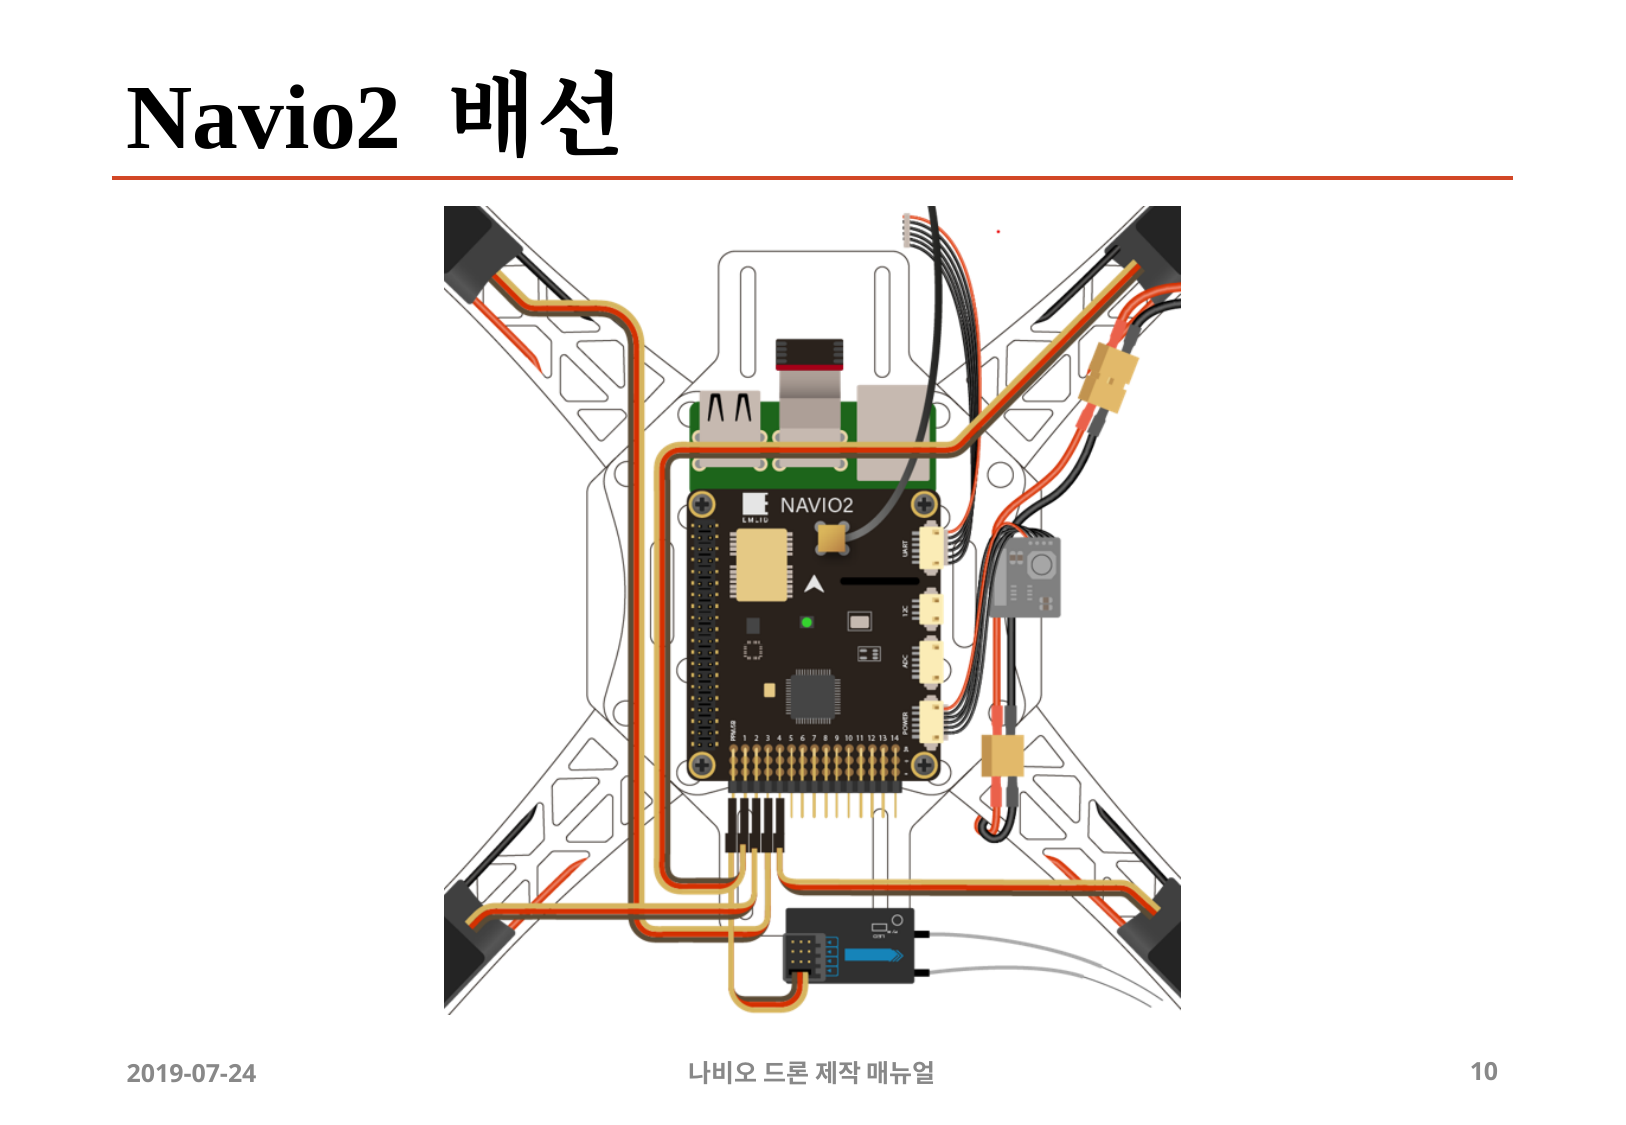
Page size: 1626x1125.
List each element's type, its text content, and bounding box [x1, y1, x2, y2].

footer 나비오 드론 제작 매뉴얼 [538, 1042, 1087, 1103]
title Navio2 배선 [111, 59, 1514, 179]
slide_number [111, 1042, 303, 1103]
slide_number 10 [1433, 1042, 1514, 1103]
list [444, 206, 1181, 1015]
